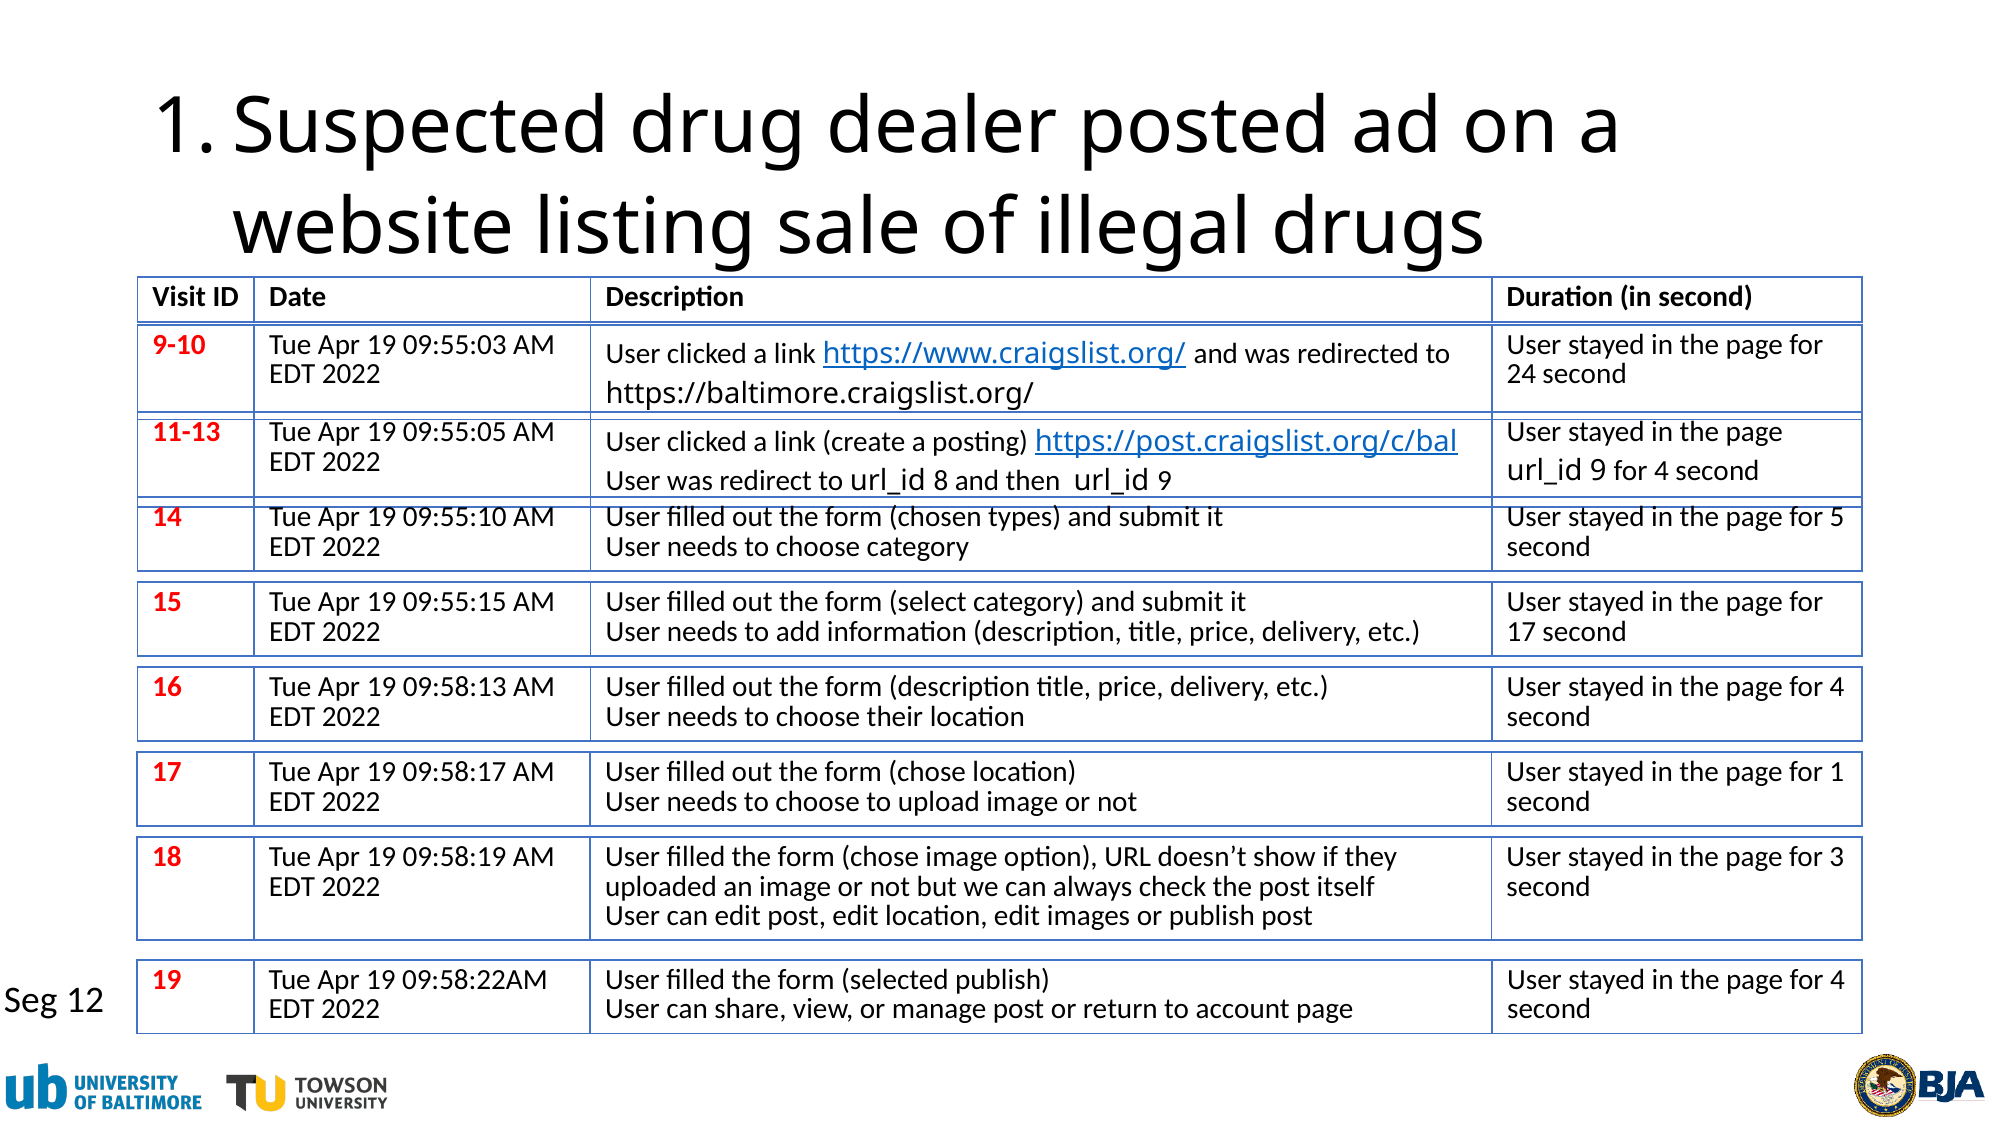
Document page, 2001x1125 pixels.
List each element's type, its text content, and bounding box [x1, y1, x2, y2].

table_header Tue Apr 19 09:58:19 AM EDT 2022 [255, 838, 589, 939]
table_header 18 [138, 838, 253, 939]
table_header User stayed in the page for 3 second [1492, 838, 1861, 939]
table_header User stayed in the page for 24 second [1493, 326, 1861, 411]
table_header User stayed in the page for 17 second [1493, 583, 1861, 655]
table_header 11-13 [138, 413, 253, 496]
title Suspected drug dealer posted ad on a website listing sale of illegal drugs [137, 59, 1863, 276]
table_header Visit ID [138, 278, 253, 321]
table_header 19 [138, 961, 253, 1033]
table_header User stayed in the page for 1 second [1492, 753, 1861, 825]
table_header User clicked a link (create a posting) https://post.craigslist.org/c/bal User was redirect to url_id 8 and then url_id 9 [591, 413, 1491, 496]
table_header User filled out the form (description title, price, delivery, etc.) User needs to choose their location [591, 668, 1491, 740]
table_header User clicked a link https://www.craigslist.org/ and was redirected to https://baltimore.craigslist.org/ [591, 326, 1491, 411]
table_header 14 [138, 498, 253, 570]
table_header Tue Apr 19 09:58:17 AM EDT 2022 [255, 753, 589, 825]
table_header User stayed in the page for 4 second [1493, 961, 1861, 1033]
table_header Description [591, 278, 1491, 321]
picture [1854, 1054, 1986, 1117]
table_header Tue Apr 19 09:55:05 AM EDT 2022 [255, 413, 590, 496]
text_box Seg 12 [0, 967, 120, 1028]
table_header User filled out the form (chosen types) and submit it User needs to choose category [591, 498, 1491, 570]
table_header Tue Apr 19 09:55:03 AM EDT 2022 [255, 326, 590, 411]
table_header Tue Apr 19 09:55:10 AM EDT 2022 [255, 498, 590, 570]
table_header Tue Apr 19 09:58:13 AM EDT 2022 [255, 668, 590, 740]
table_header User stayed in the page url_id 9 for 4 second [1493, 413, 1861, 496]
table_header 15 [138, 583, 253, 655]
table_header Date [255, 278, 590, 321]
table_header User filled out the form (chose location) User needs to choose to upload image or not [591, 753, 1491, 825]
table_header 17 [138, 753, 253, 825]
table_header User filled the form (selected publish) User can share, view, or manage post or return to account page [591, 961, 1491, 1033]
table_header 16 [138, 668, 253, 740]
picture [0, 1031, 407, 1125]
table_header User stayed in the page for 4 second [1493, 668, 1861, 740]
table_header User filled out the form (select category) and submit it User needs to add information (description, title, price, delivery, etc.) [591, 583, 1491, 655]
table_header Duration (in second) [1493, 278, 1861, 321]
table_header Tue Apr 19 09:58:22AM EDT 2022 [255, 961, 589, 1033]
table_header User stayed in the page for 5 second [1493, 498, 1861, 570]
table_header 9-10 [138, 326, 253, 411]
table_header User filled the form (chose image option), URL doesn’t show if they uploaded an image or not but we can always check the post itself User can edit post, edit location, edit images or publish post [591, 838, 1491, 939]
table_header Tue Apr 19 09:55:15 AM EDT 2022 [255, 583, 590, 655]
